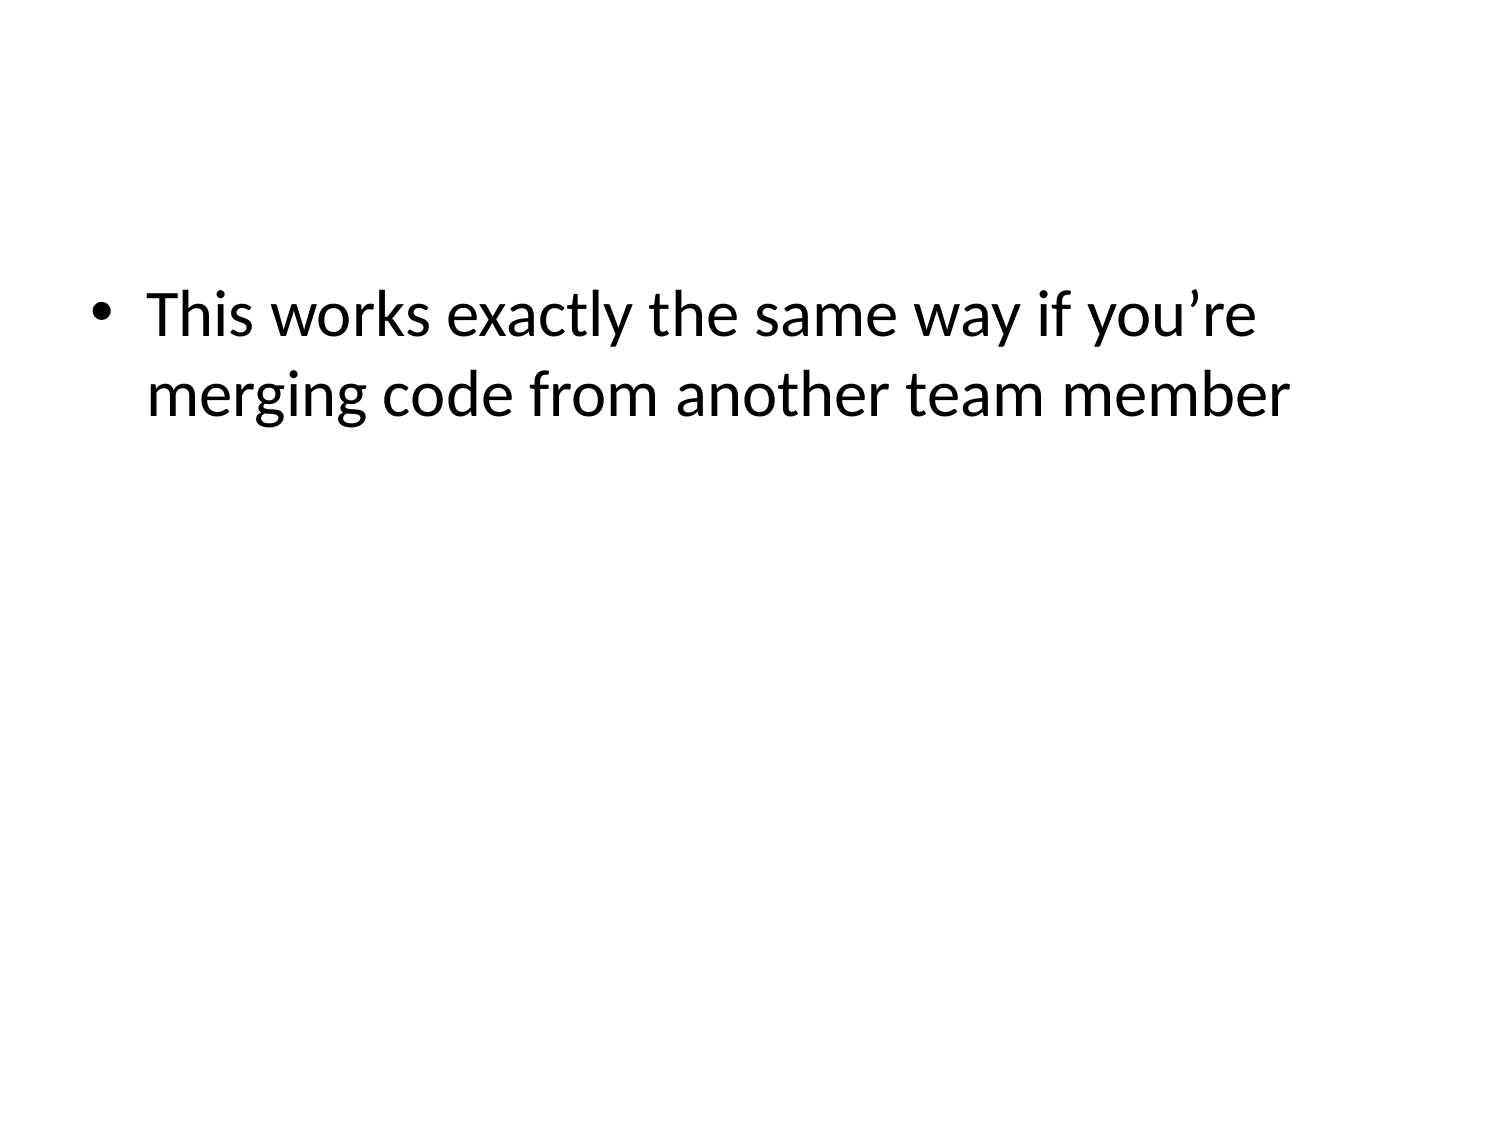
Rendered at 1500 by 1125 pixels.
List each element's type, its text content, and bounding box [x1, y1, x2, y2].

list This works exactly the same way if you’re merging code from another team member [75, 262, 1425, 1005]
